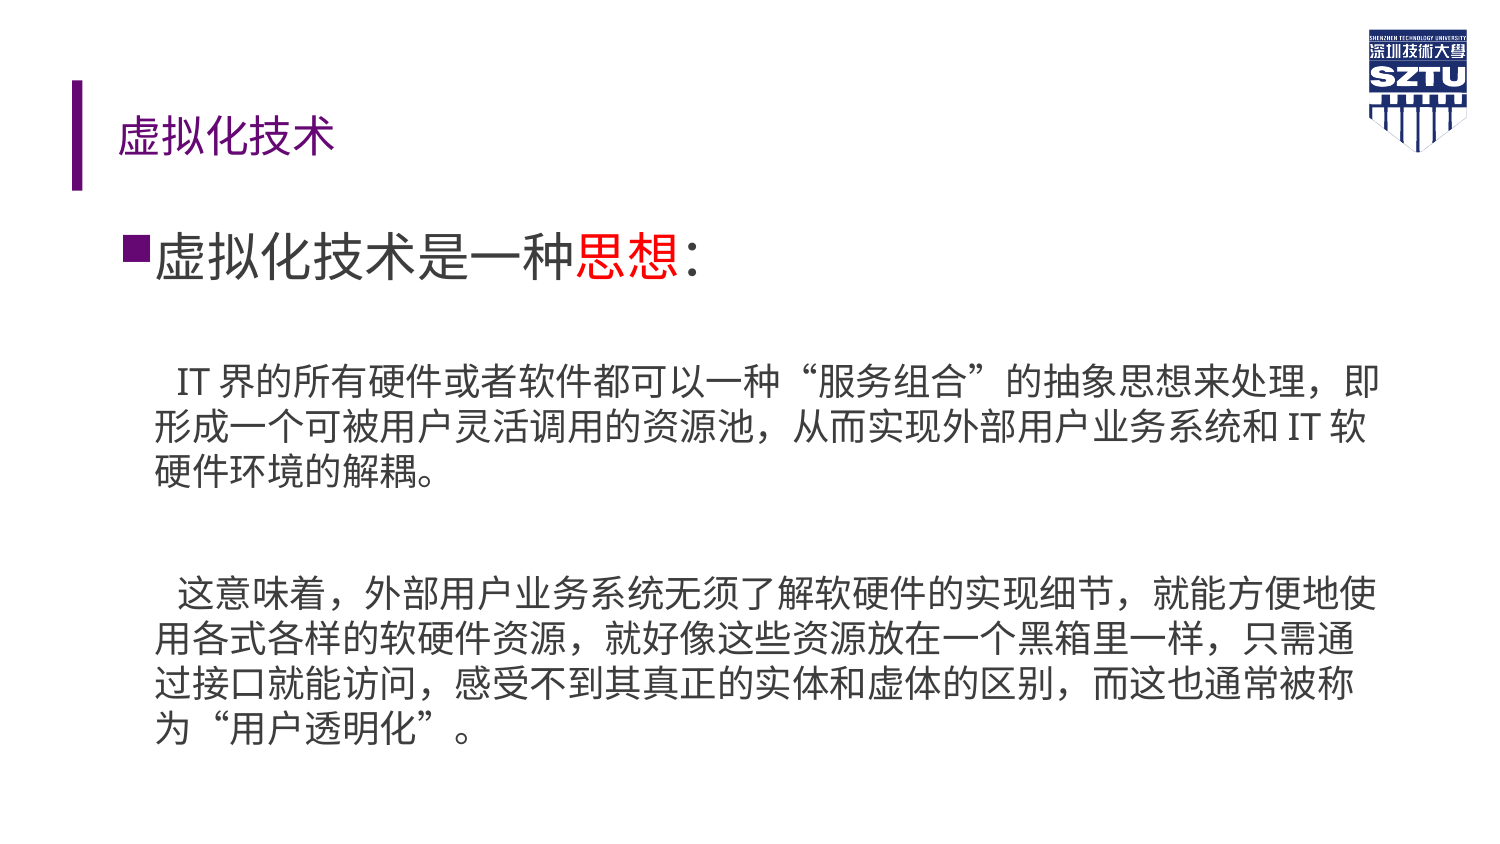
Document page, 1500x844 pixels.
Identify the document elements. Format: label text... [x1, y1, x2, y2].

title 虚拟化技术 [102, 72, 1398, 198]
picture [1352, 25, 1484, 157]
list 虚拟化技术是一种思想： IT界的所有硬件或者软件都可以一种“服务组合”的抽象思想来处理，即形成一个可被用户灵活调用的资源池，从而实现外部用户业务系统和IT软硬件环境的解耦。 这意味着，外部用户业务系统无须了解软硬件的实现细节，就能方便地使用各式各样的软硬件资源，就好像这些资源放在一个黑箱里一样，只需通过接口就能访问，感受不到其真正的实体和虚体的区别，而这也通常被称为“用户透明化”。 [103, 216, 1397, 760]
